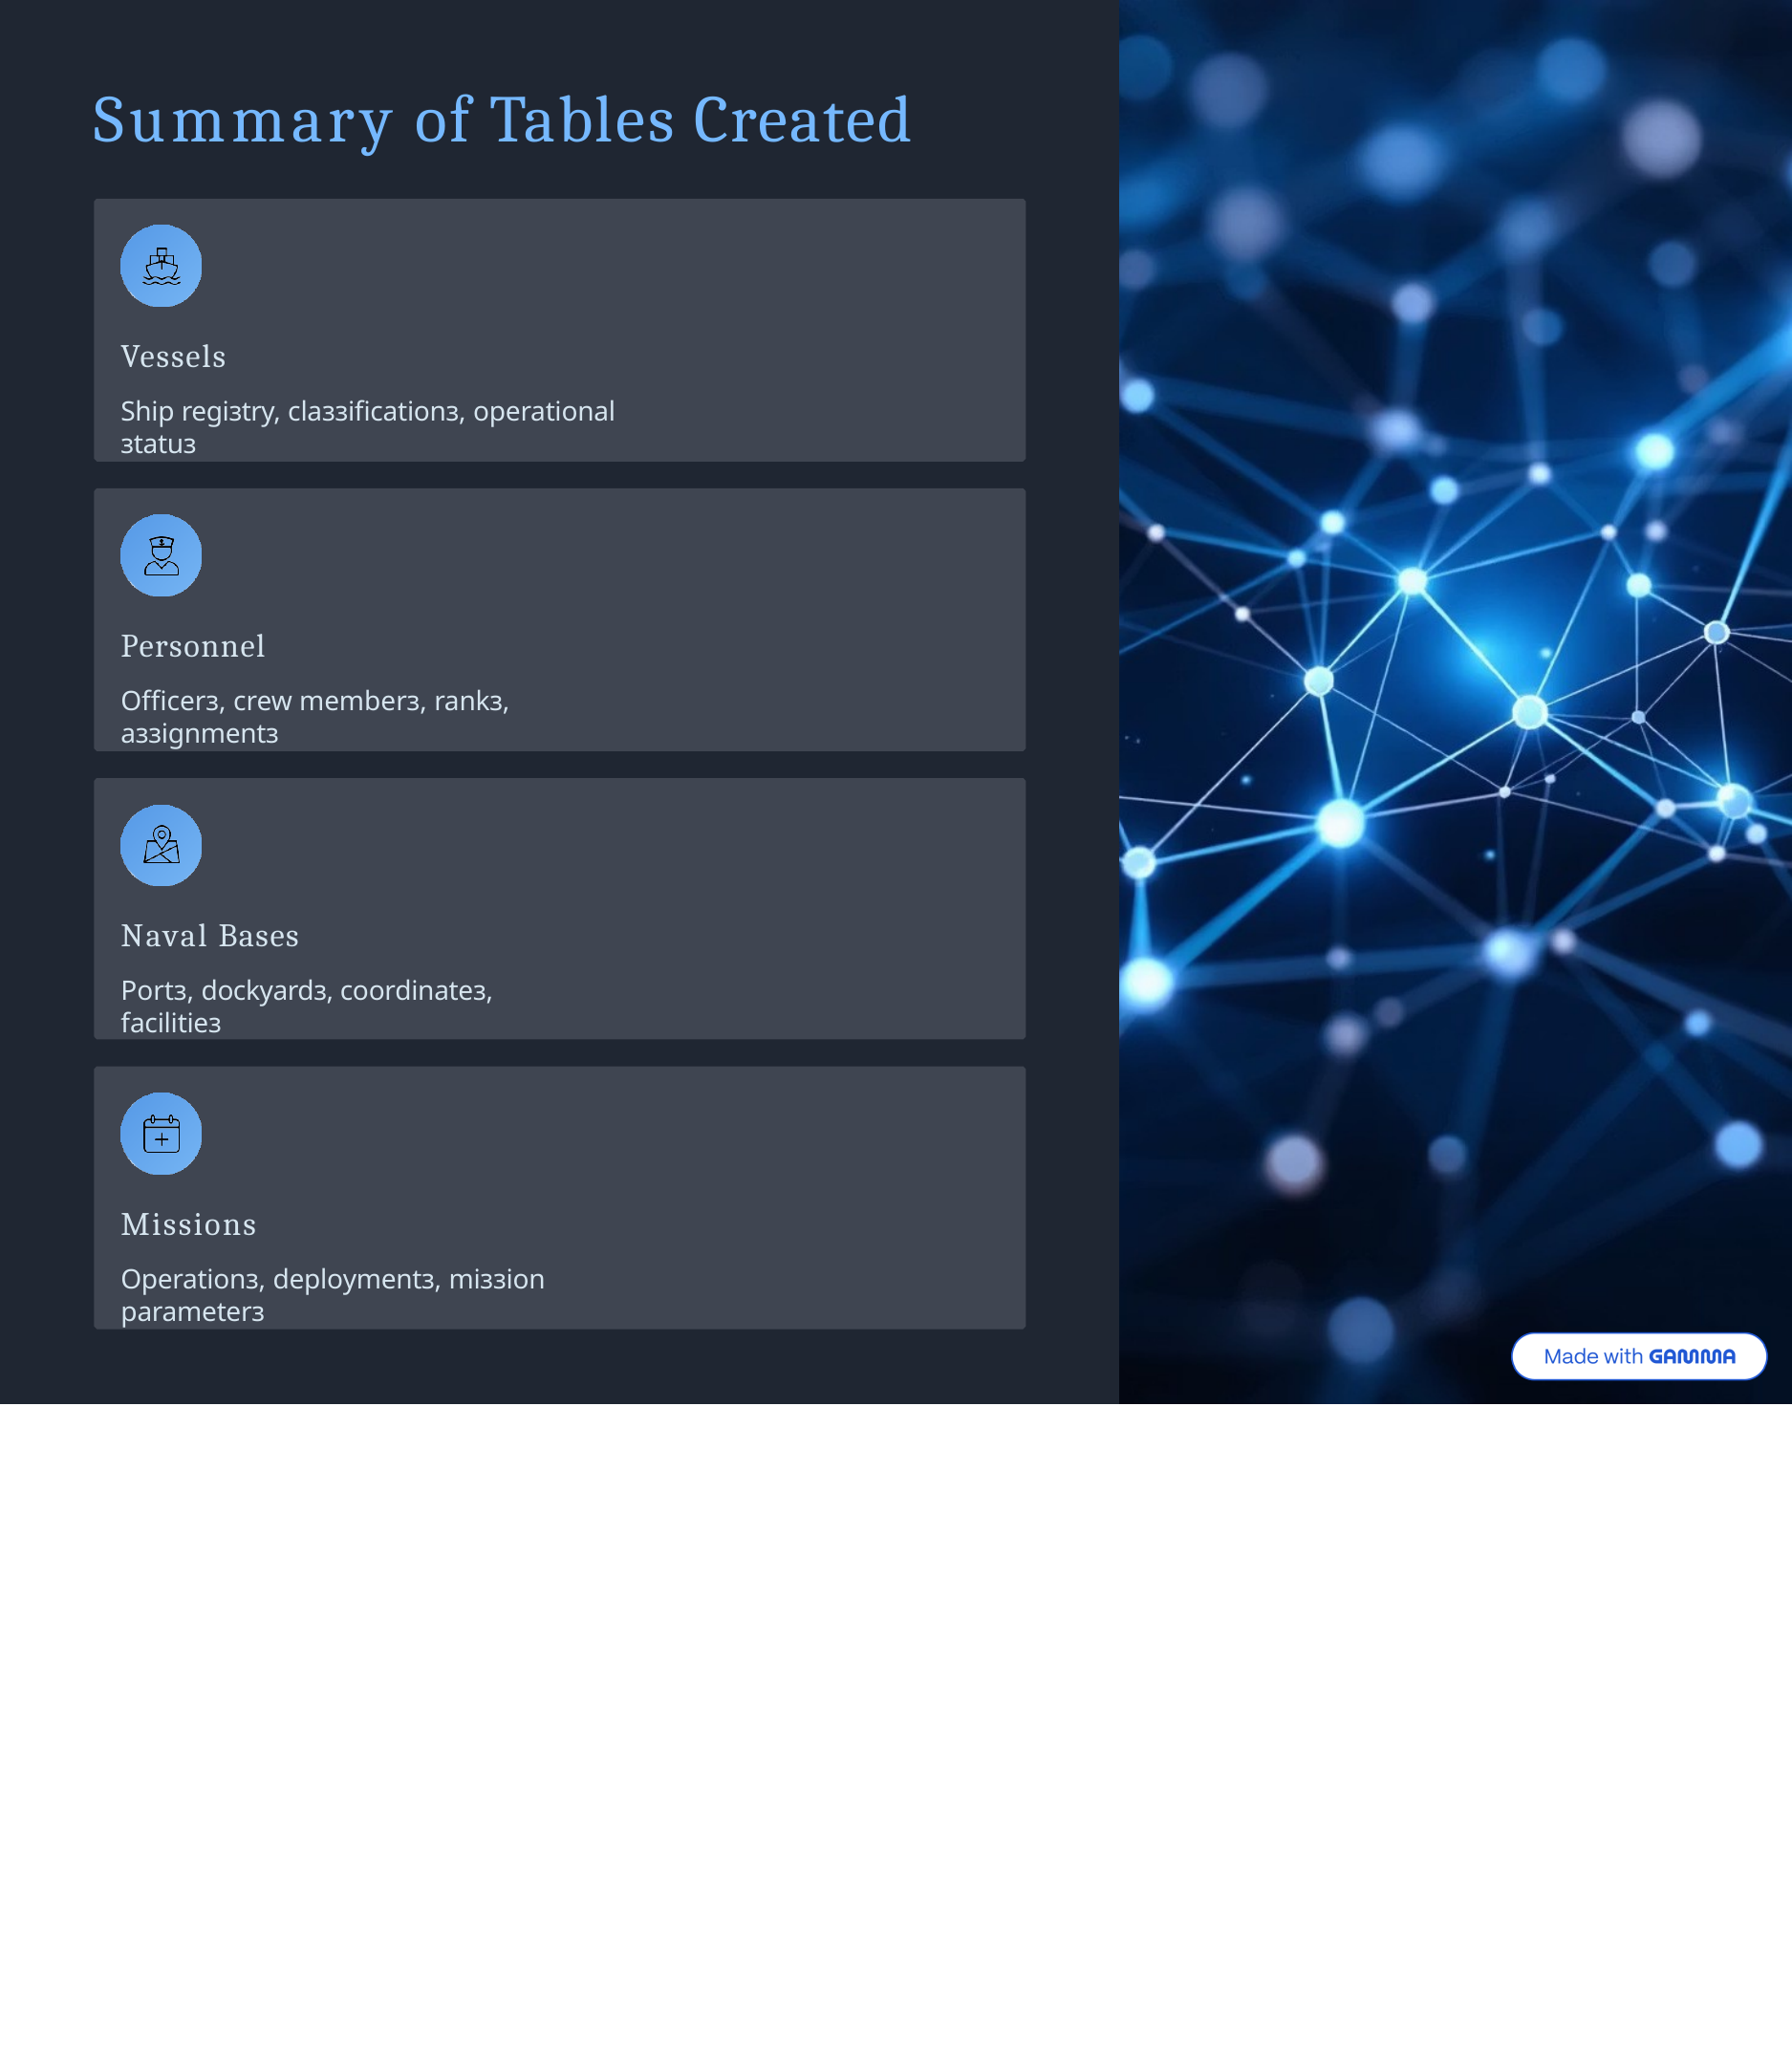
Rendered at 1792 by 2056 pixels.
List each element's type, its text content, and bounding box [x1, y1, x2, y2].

title Summary of Tables Created [92, 73, 1114, 419]
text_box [94, 487, 1026, 752]
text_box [94, 777, 1026, 1040]
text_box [94, 1066, 1026, 1330]
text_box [1119, 0, 1792, 1405]
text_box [94, 198, 1026, 463]
text_box [0, 0, 1117, 1404]
